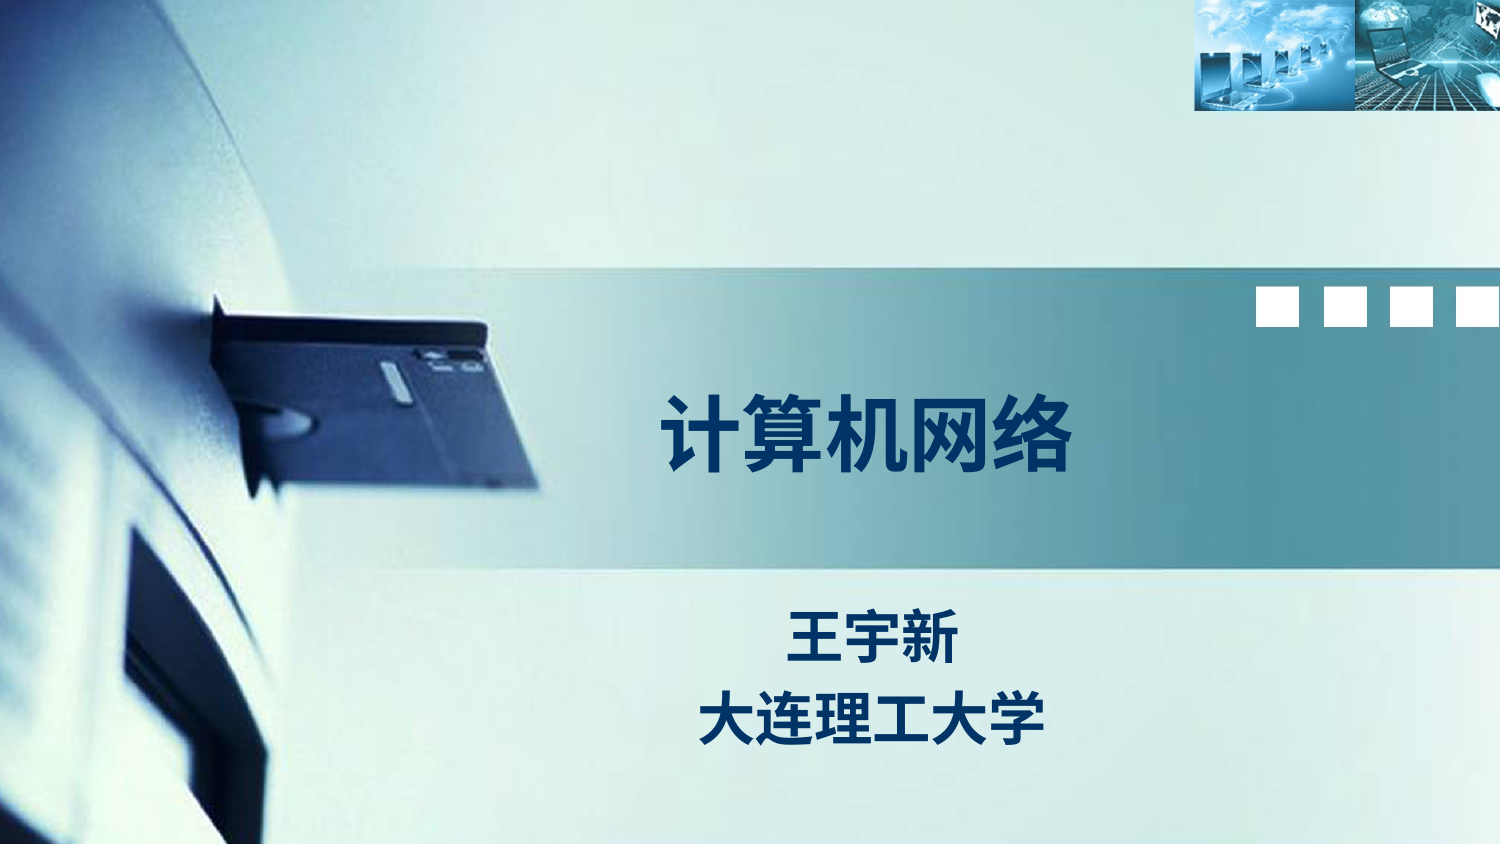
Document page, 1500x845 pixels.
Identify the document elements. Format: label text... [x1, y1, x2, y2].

title 计算机网络 [643, 374, 1311, 543]
list 王宇新 大连理工大学 [543, 574, 1201, 760]
picture [0, 0, 1500, 844]
